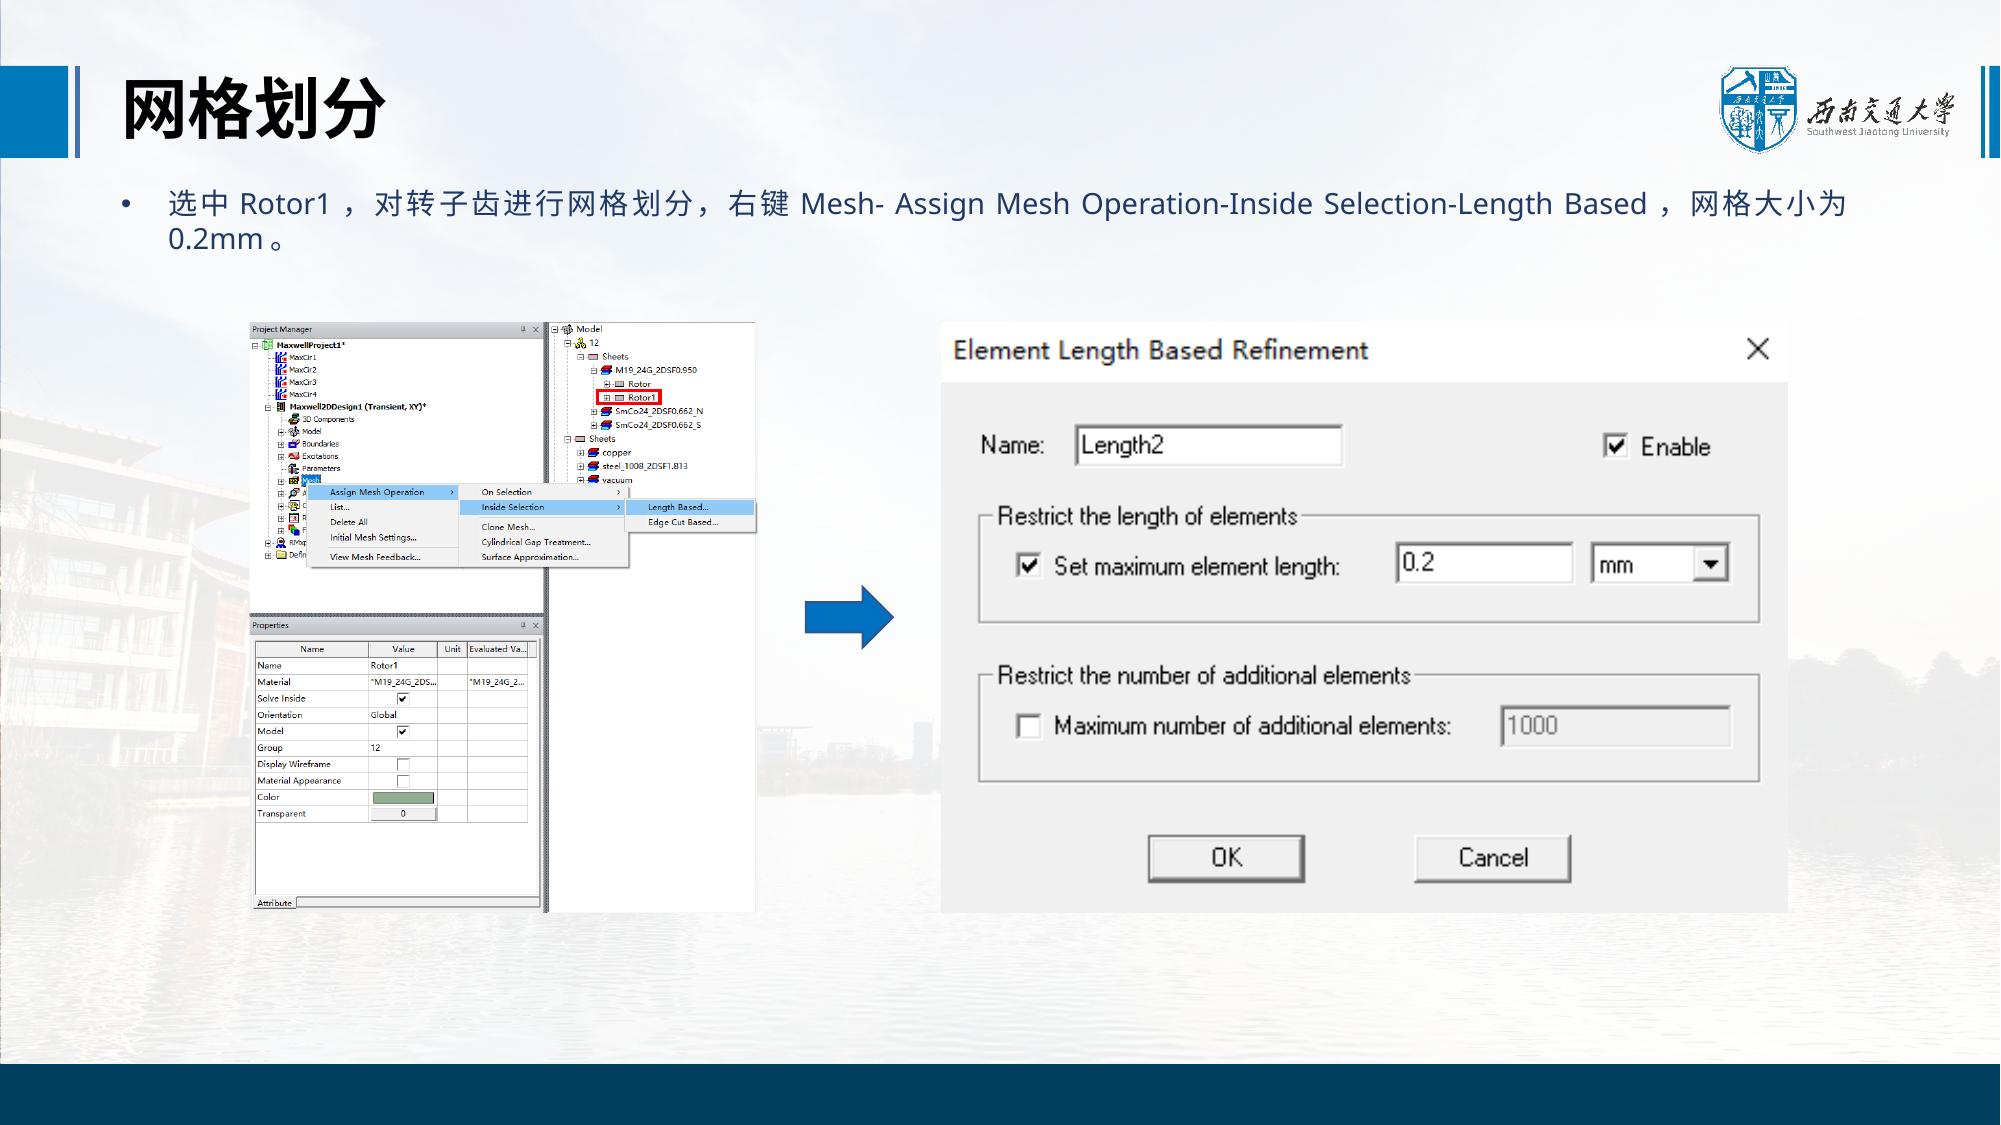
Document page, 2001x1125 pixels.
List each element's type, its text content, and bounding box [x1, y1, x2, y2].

picture [941, 321, 1788, 913]
picture [1807, 92, 1954, 137]
text_box [804, 584, 895, 651]
text_box 选中Rotor1，对转子齿进行网格划分，右键Mesh- Assign Mesh Operation-Inside Selection-Length Based，网格大小为0.2mm。 [106, 178, 1870, 263]
list 网格划分 [106, 69, 829, 159]
picture [249, 321, 758, 913]
picture [1715, 65, 1799, 159]
